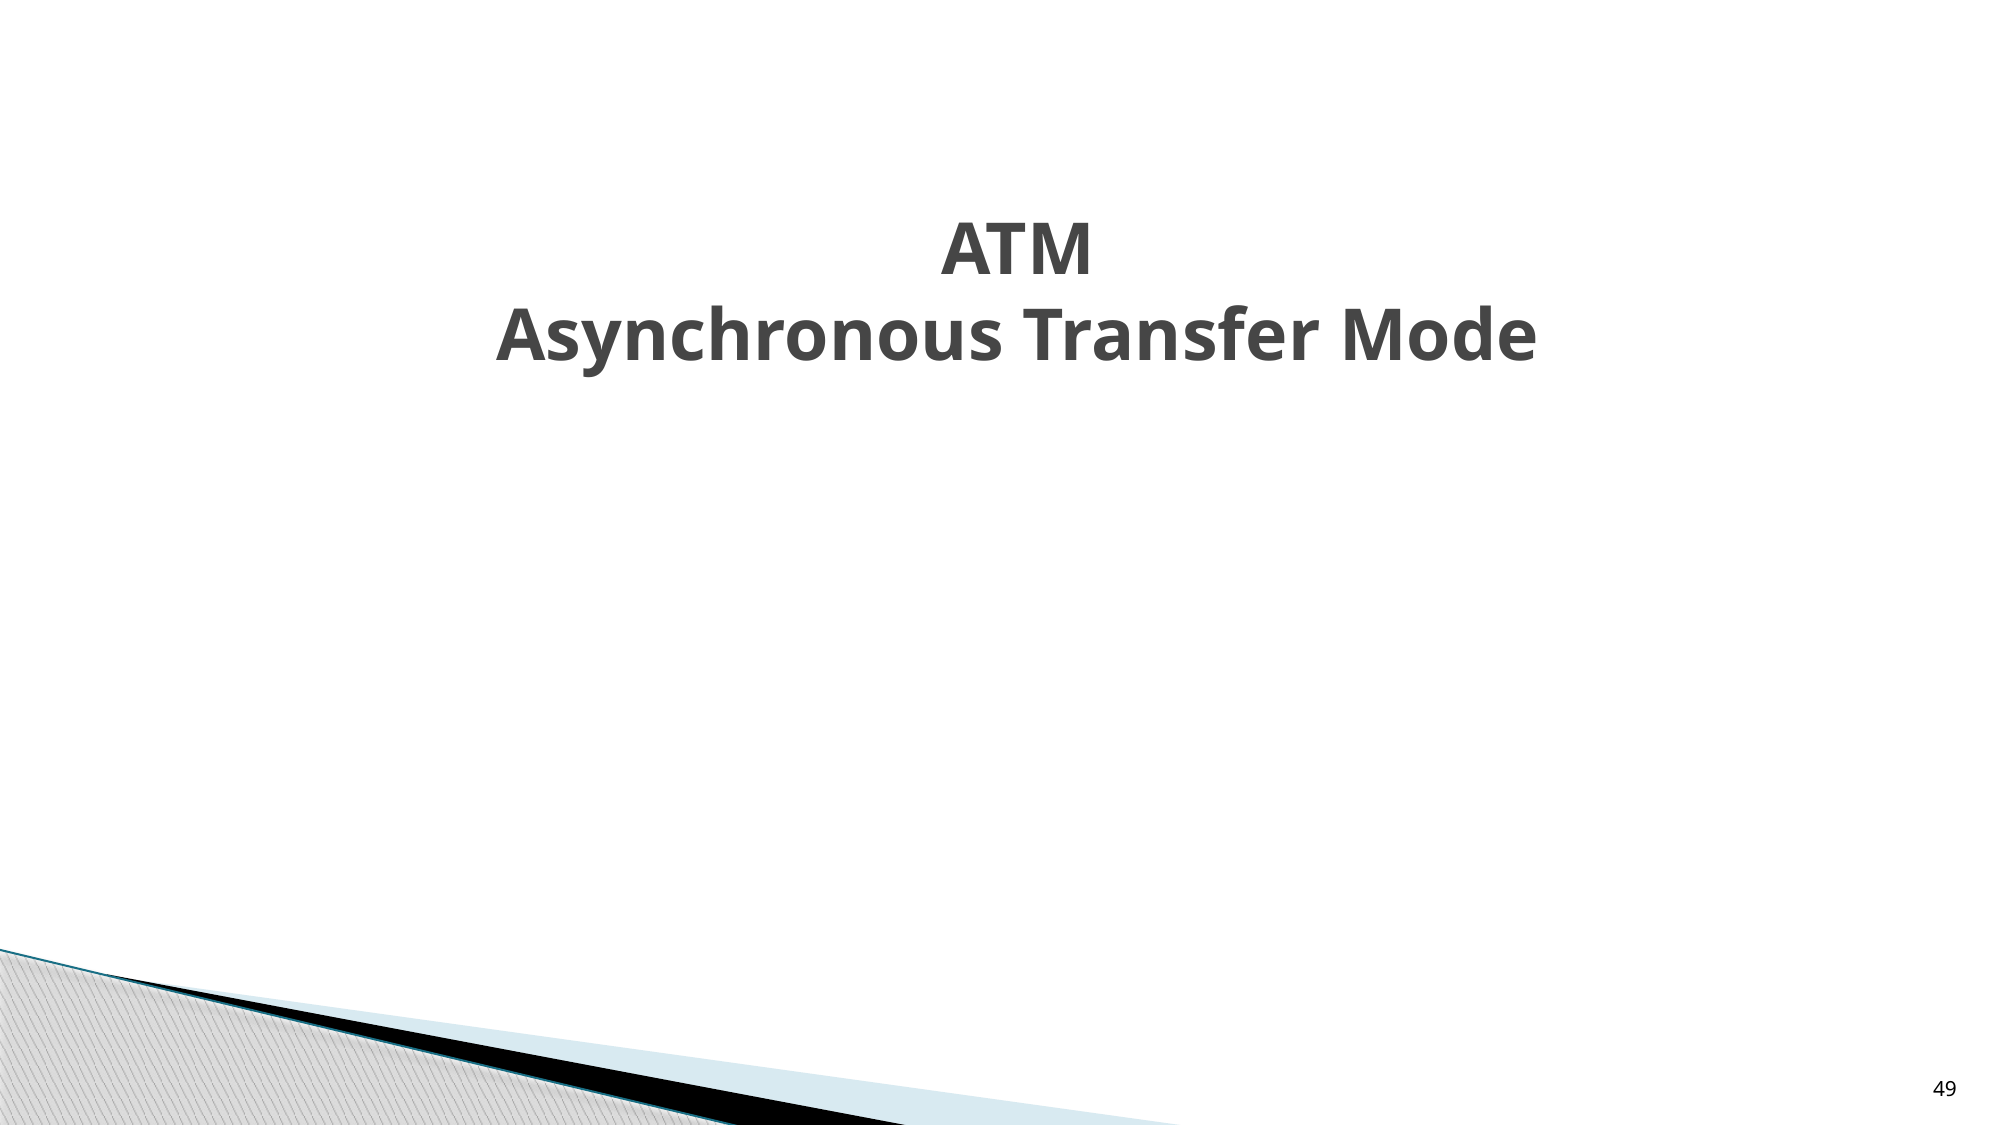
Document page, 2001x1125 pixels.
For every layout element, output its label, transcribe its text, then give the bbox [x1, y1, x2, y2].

slide_number 49 [1891, 1051, 1972, 1112]
title ATM Asynchronous Transfer Mode [118, 195, 1919, 383]
